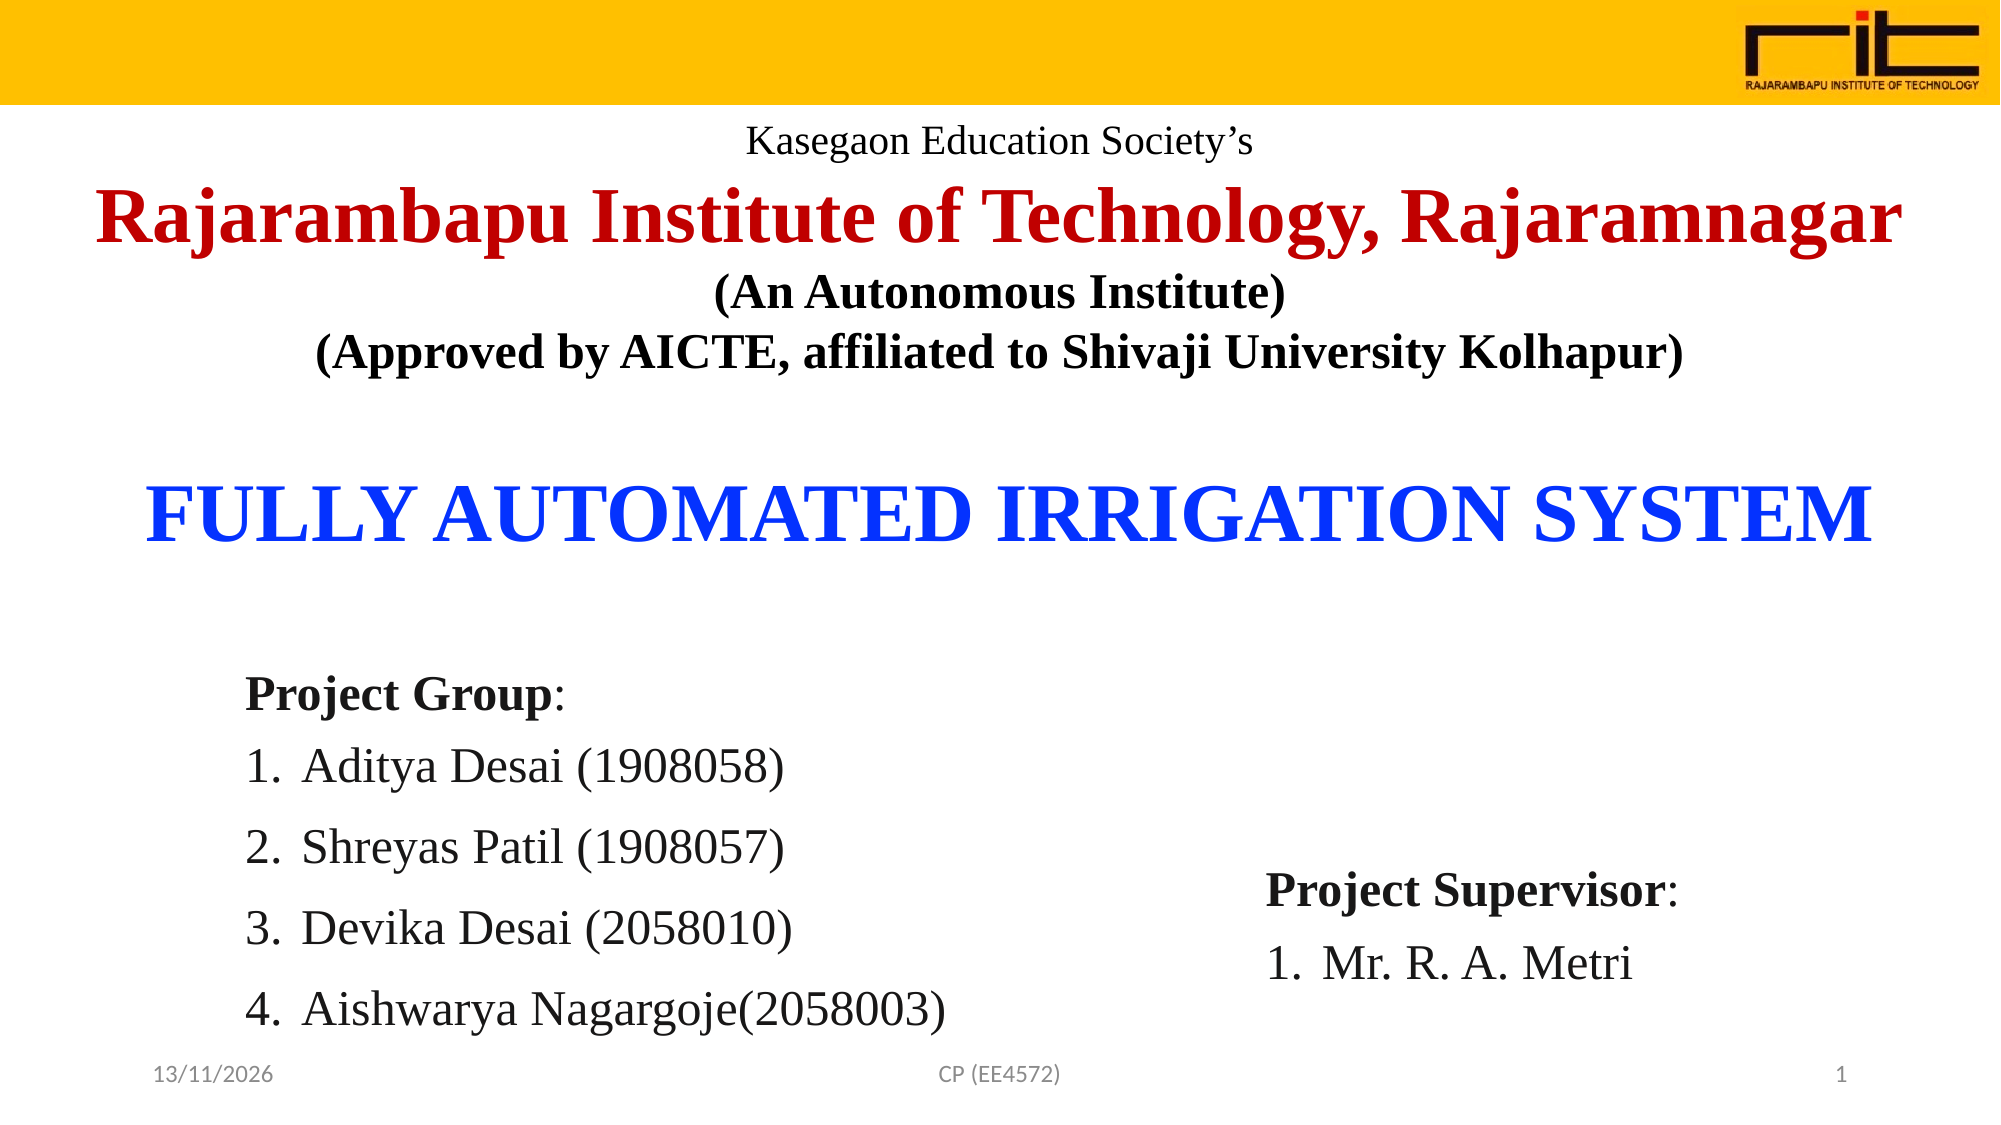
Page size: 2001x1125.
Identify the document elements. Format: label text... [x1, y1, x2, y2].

text_box Project Supervisor: Mr. R. A. Metri [1250, 849, 1926, 997]
slide_number 1 [1412, 1042, 1863, 1103]
title FULLY AUTOMATED IRRIGATION SYSTEM [48, 396, 1952, 632]
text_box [0, 0, 2000, 105]
footer CP (EE4572) [662, 1042, 1338, 1103]
text_box Project Group: Aditya Desai (1908058) Shreyas Patil (1908057) Devika Desai (2058010) Aishwarya Nagargoje(2058003) [230, 652, 1208, 1043]
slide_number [137, 1042, 588, 1103]
text_box Kasegaon Education Society’s Rajarambapu Institute of Technology, Rajaramnagar (An Autonomous Institute) (Approved by AICTE, affiliated to Shivaji University Kolhapur) [48, 114, 1952, 377]
